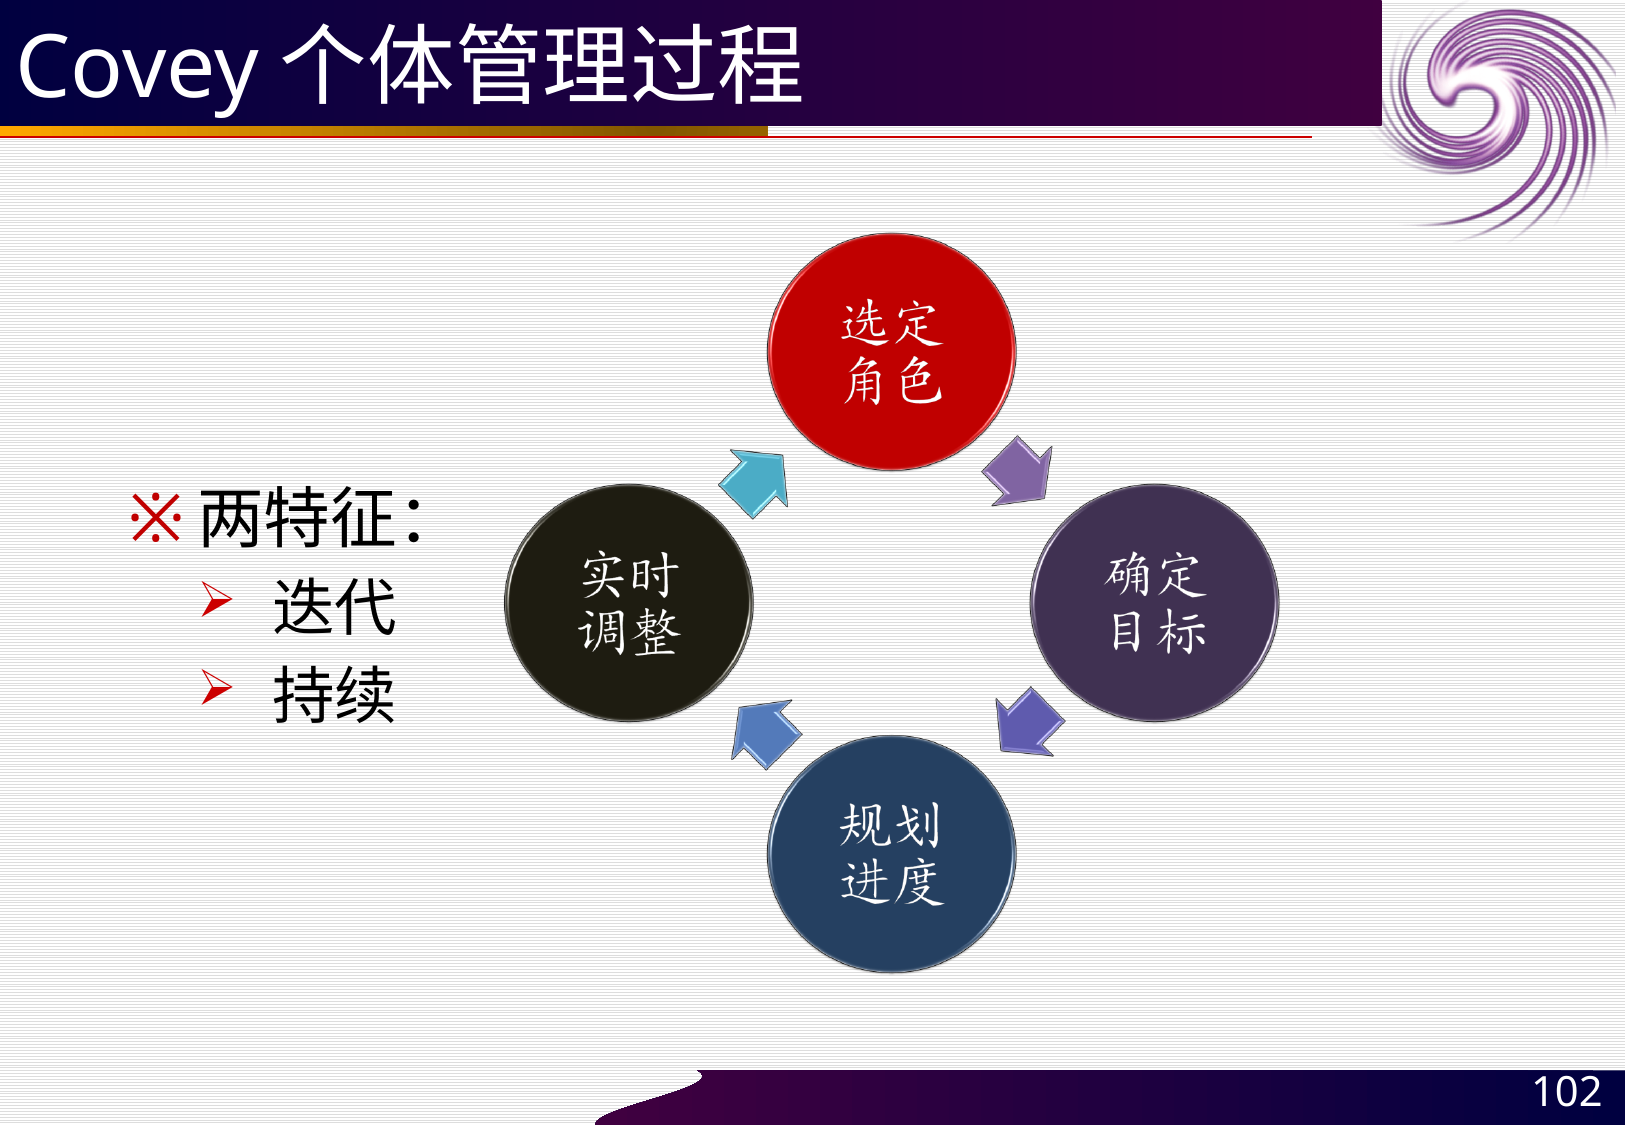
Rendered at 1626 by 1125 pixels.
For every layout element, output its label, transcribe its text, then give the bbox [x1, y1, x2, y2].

picture [501, 231, 1282, 977]
picture [1362, 0, 1616, 244]
list 两特征： 迭代 持续 [100, 467, 621, 1024]
title Covey个体管理过程 [0, 0, 1382, 126]
slide_number 102 [1474, 1069, 1619, 1125]
